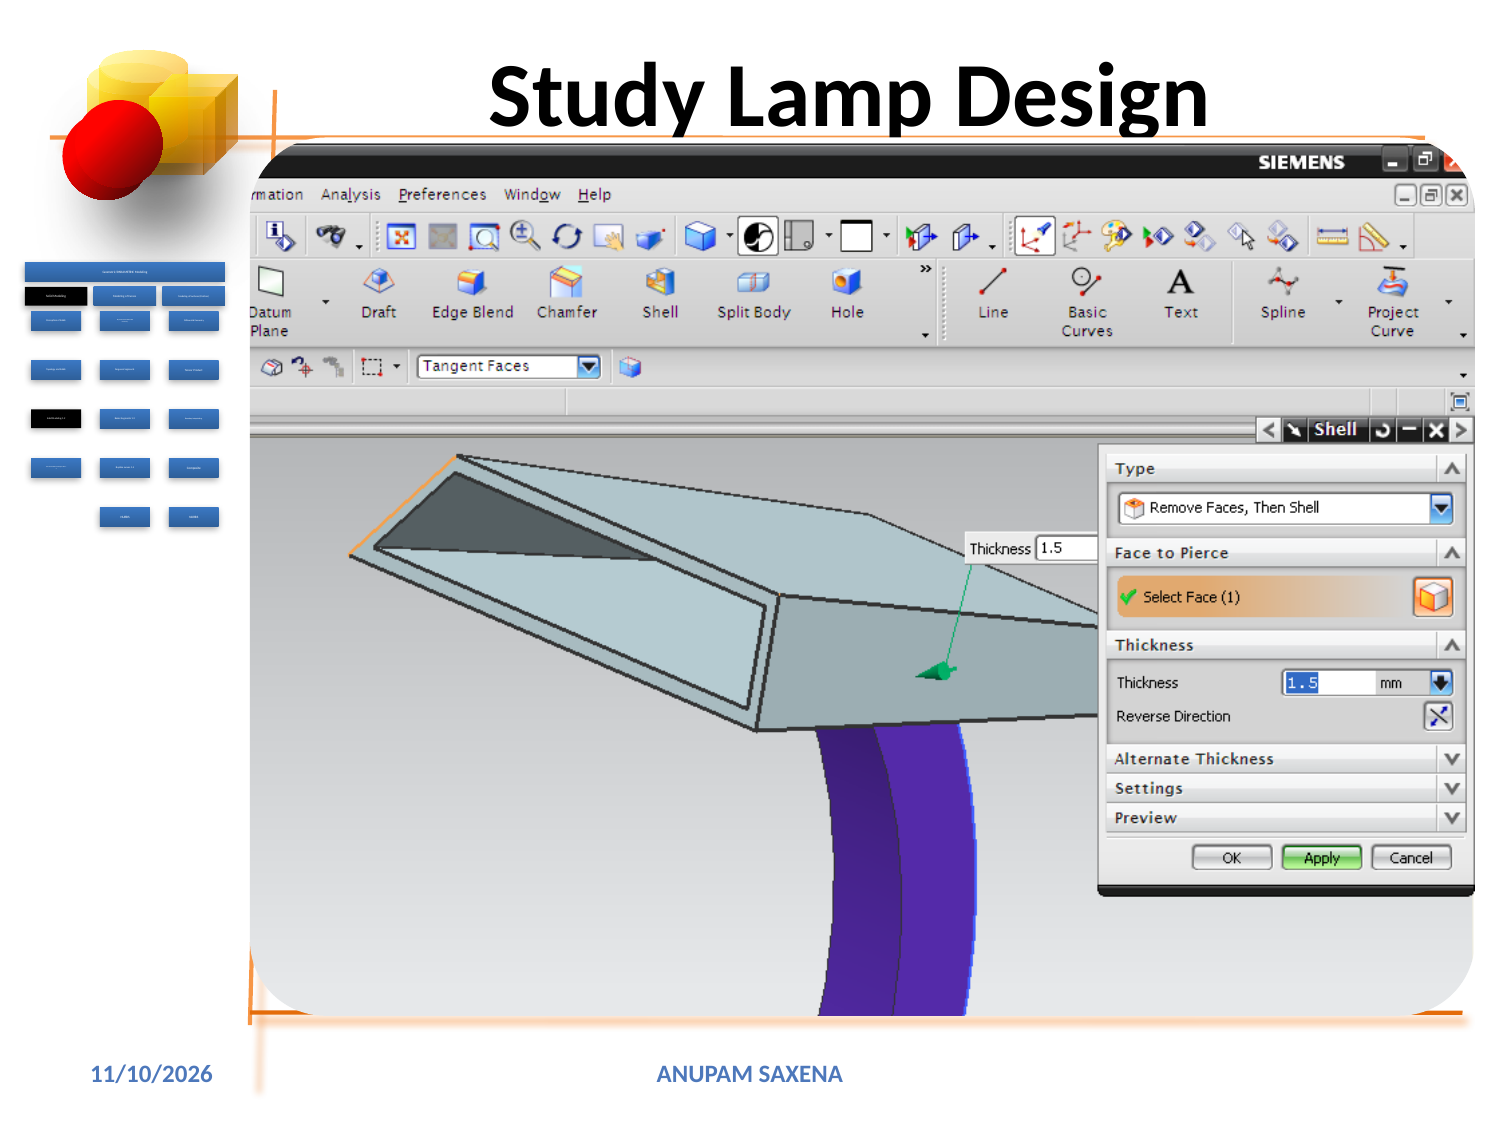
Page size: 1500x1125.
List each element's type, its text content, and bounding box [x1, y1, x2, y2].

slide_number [75, 1042, 425, 1103]
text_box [0, 262, 244, 576]
title Study Lamp Design [275, 24, 1425, 135]
picture [249, 137, 1476, 1017]
footer Anupam Saxena [512, 1042, 988, 1103]
